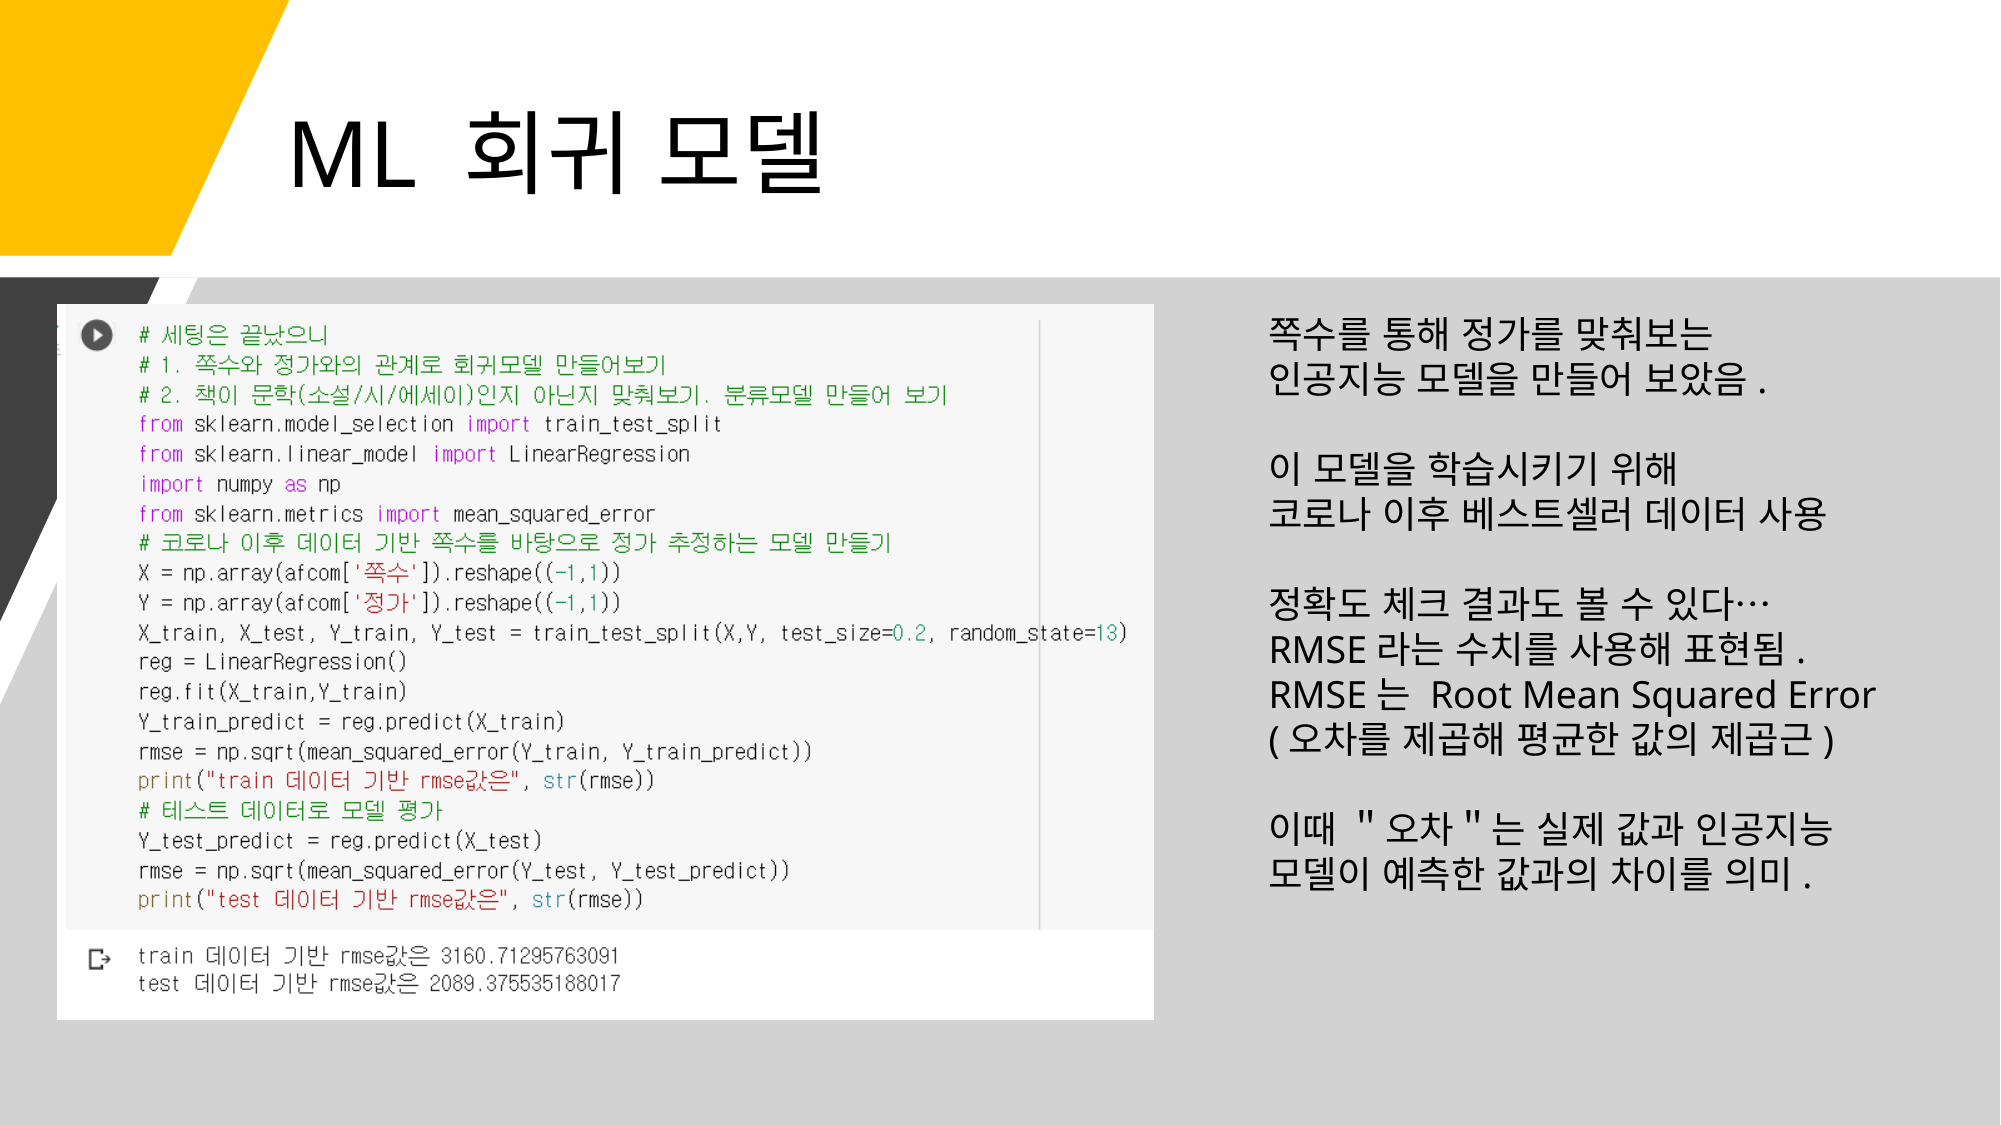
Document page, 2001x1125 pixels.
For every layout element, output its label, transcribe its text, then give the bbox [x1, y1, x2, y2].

text_box [0, 276, 2000, 1125]
text_box 쪽수를 통해 정가를 맞춰보는 인공지능 모델을 만들어 보았음. 이 모델을 학습시키기 위해 코로나 이후 베스트셀러 데이터 사용 정확도 체크 결과도 볼 수 있다… RMSE라는 수치를 사용해 표현됨. RMSE는 Root Mean Squared Error (오차를 제곱해 평균한 값의 제곱근) 이때 ＂오차＂는 실제 값과 인공지능 모델이 예측한 값과의 차이를 의미. [1253, 304, 1914, 904]
picture [57, 304, 1154, 1020]
title ML 회귀 모델 [271, 60, 1808, 255]
text_box [0, 276, 162, 622]
text_box [0, 0, 291, 257]
